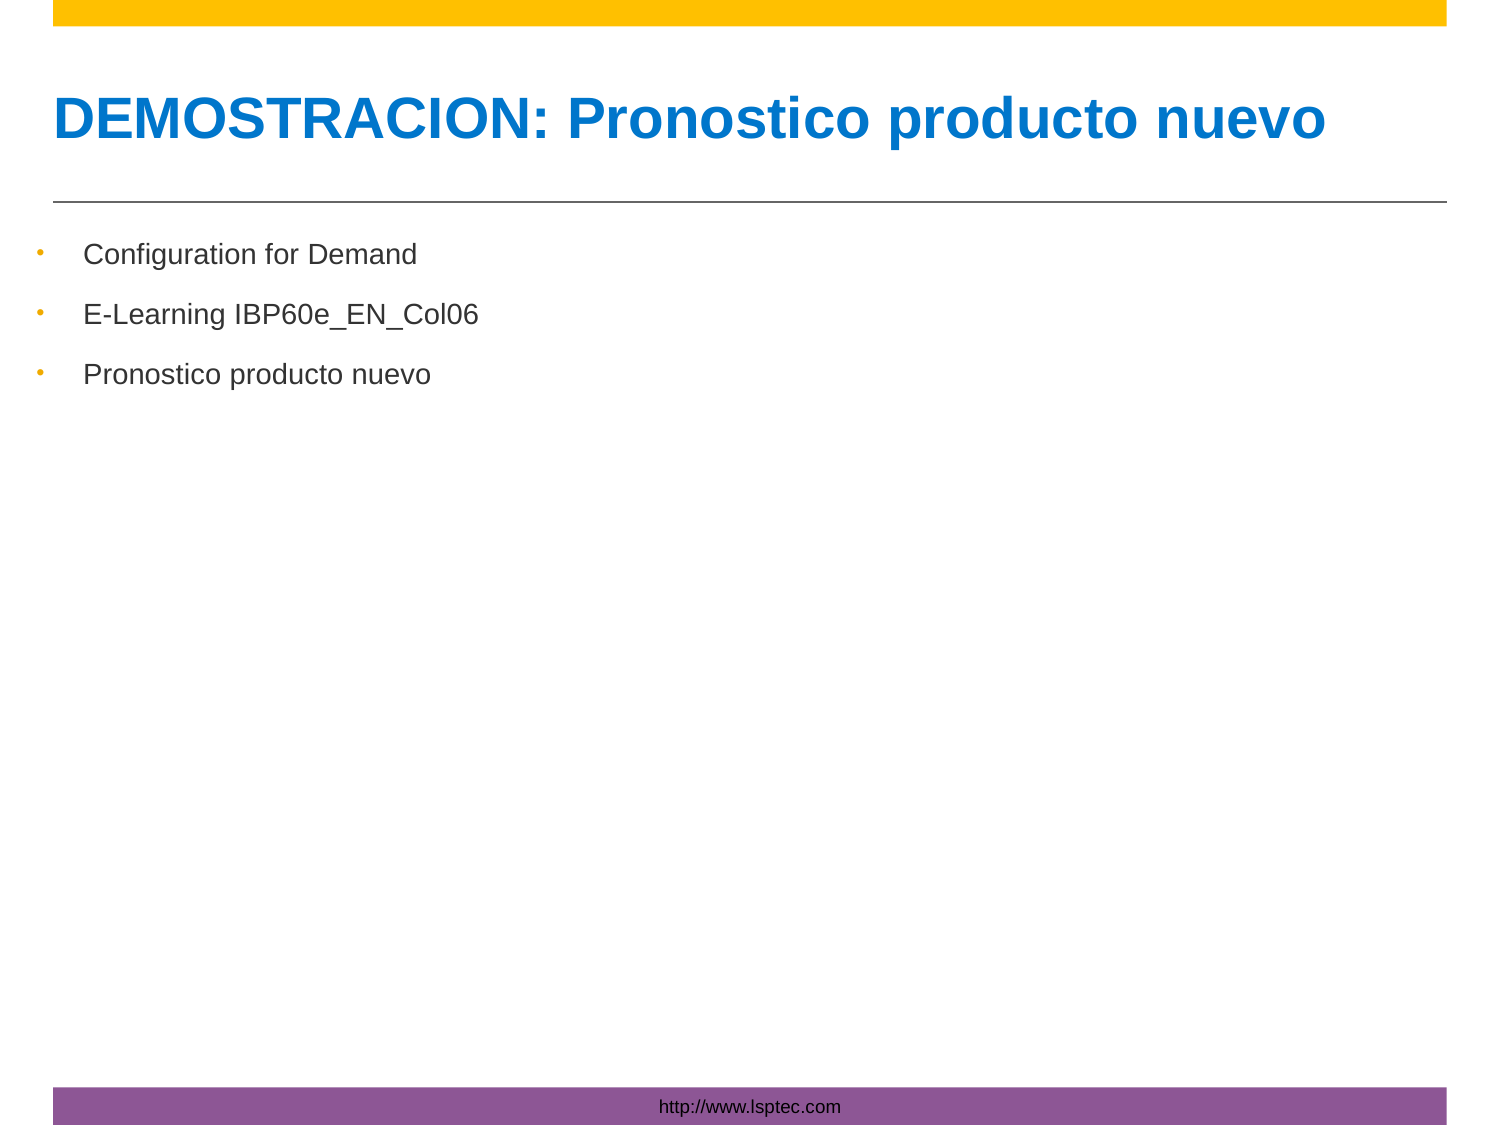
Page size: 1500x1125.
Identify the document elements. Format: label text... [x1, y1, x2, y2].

title DEMOSTRACION: Pronostico producto nuevo [53, 53, 1447, 178]
list Configuration for Demand E-Learning IBP60e_EN_Col06 Pronostico producto nuevo [36, 235, 1430, 1072]
